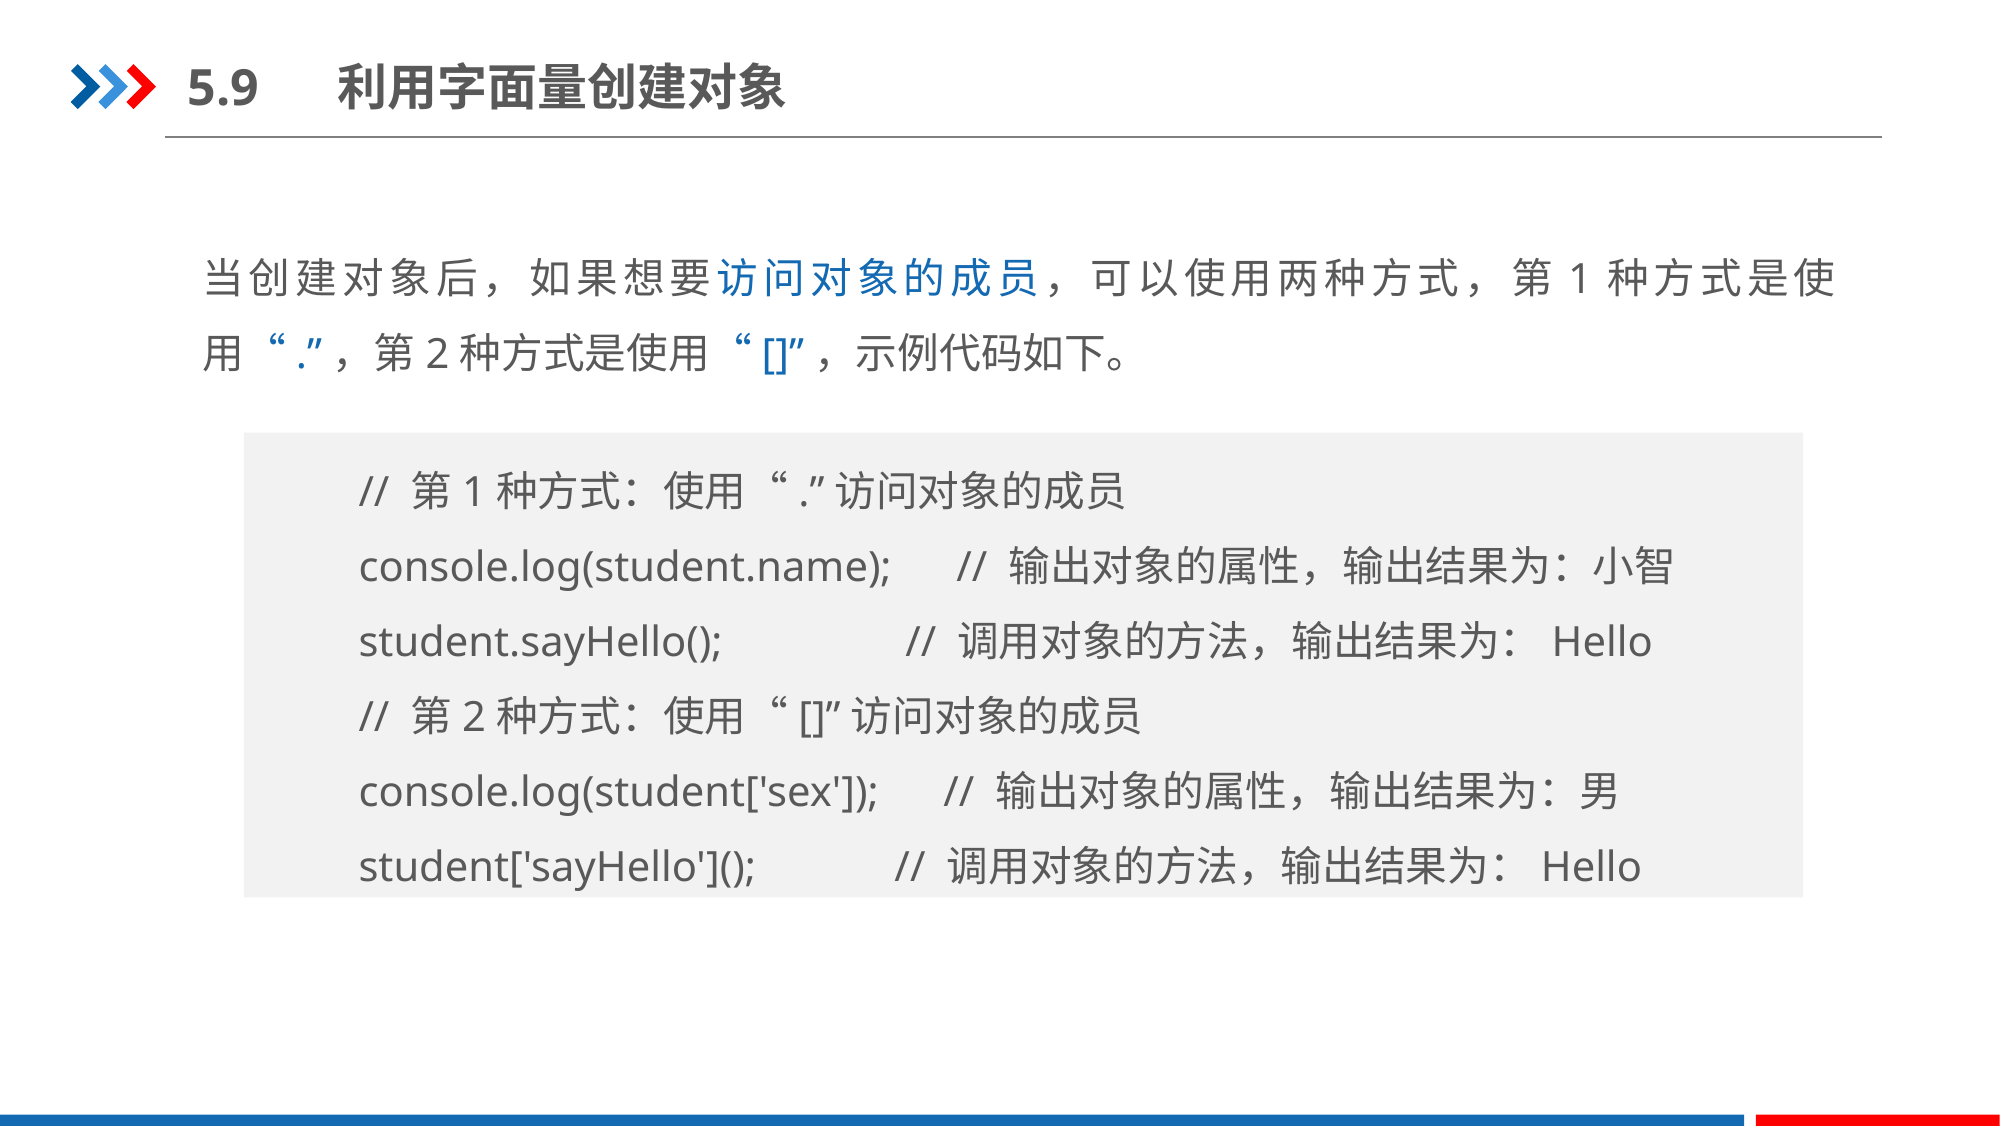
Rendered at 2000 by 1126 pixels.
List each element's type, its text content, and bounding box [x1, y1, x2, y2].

text_box // 第1种方式：使用“.”访问对象的成员 console.log(student.name); // 输出对象的属性，输出结果为：小智 student.sayHello(); // 调用对象的方法，输出结果为：Hello // 第2种方式：使用“[]”访问对象的成员 console.log(student['sex']); // 输出对象的属性，输出结果为：男 student['sayHello'](); // 调用对象的方法，输出结果为：Hello [243, 432, 1804, 898]
text_box 当创建对象后，如果想要访问对象的成员，可以使用两种方式，第1种方式是使用“.”，第2种方式是使用“[]”，示例代码如下。 [187, 219, 1851, 385]
text_box 5.9 利用字面量创建对象 [187, 43, 827, 127]
